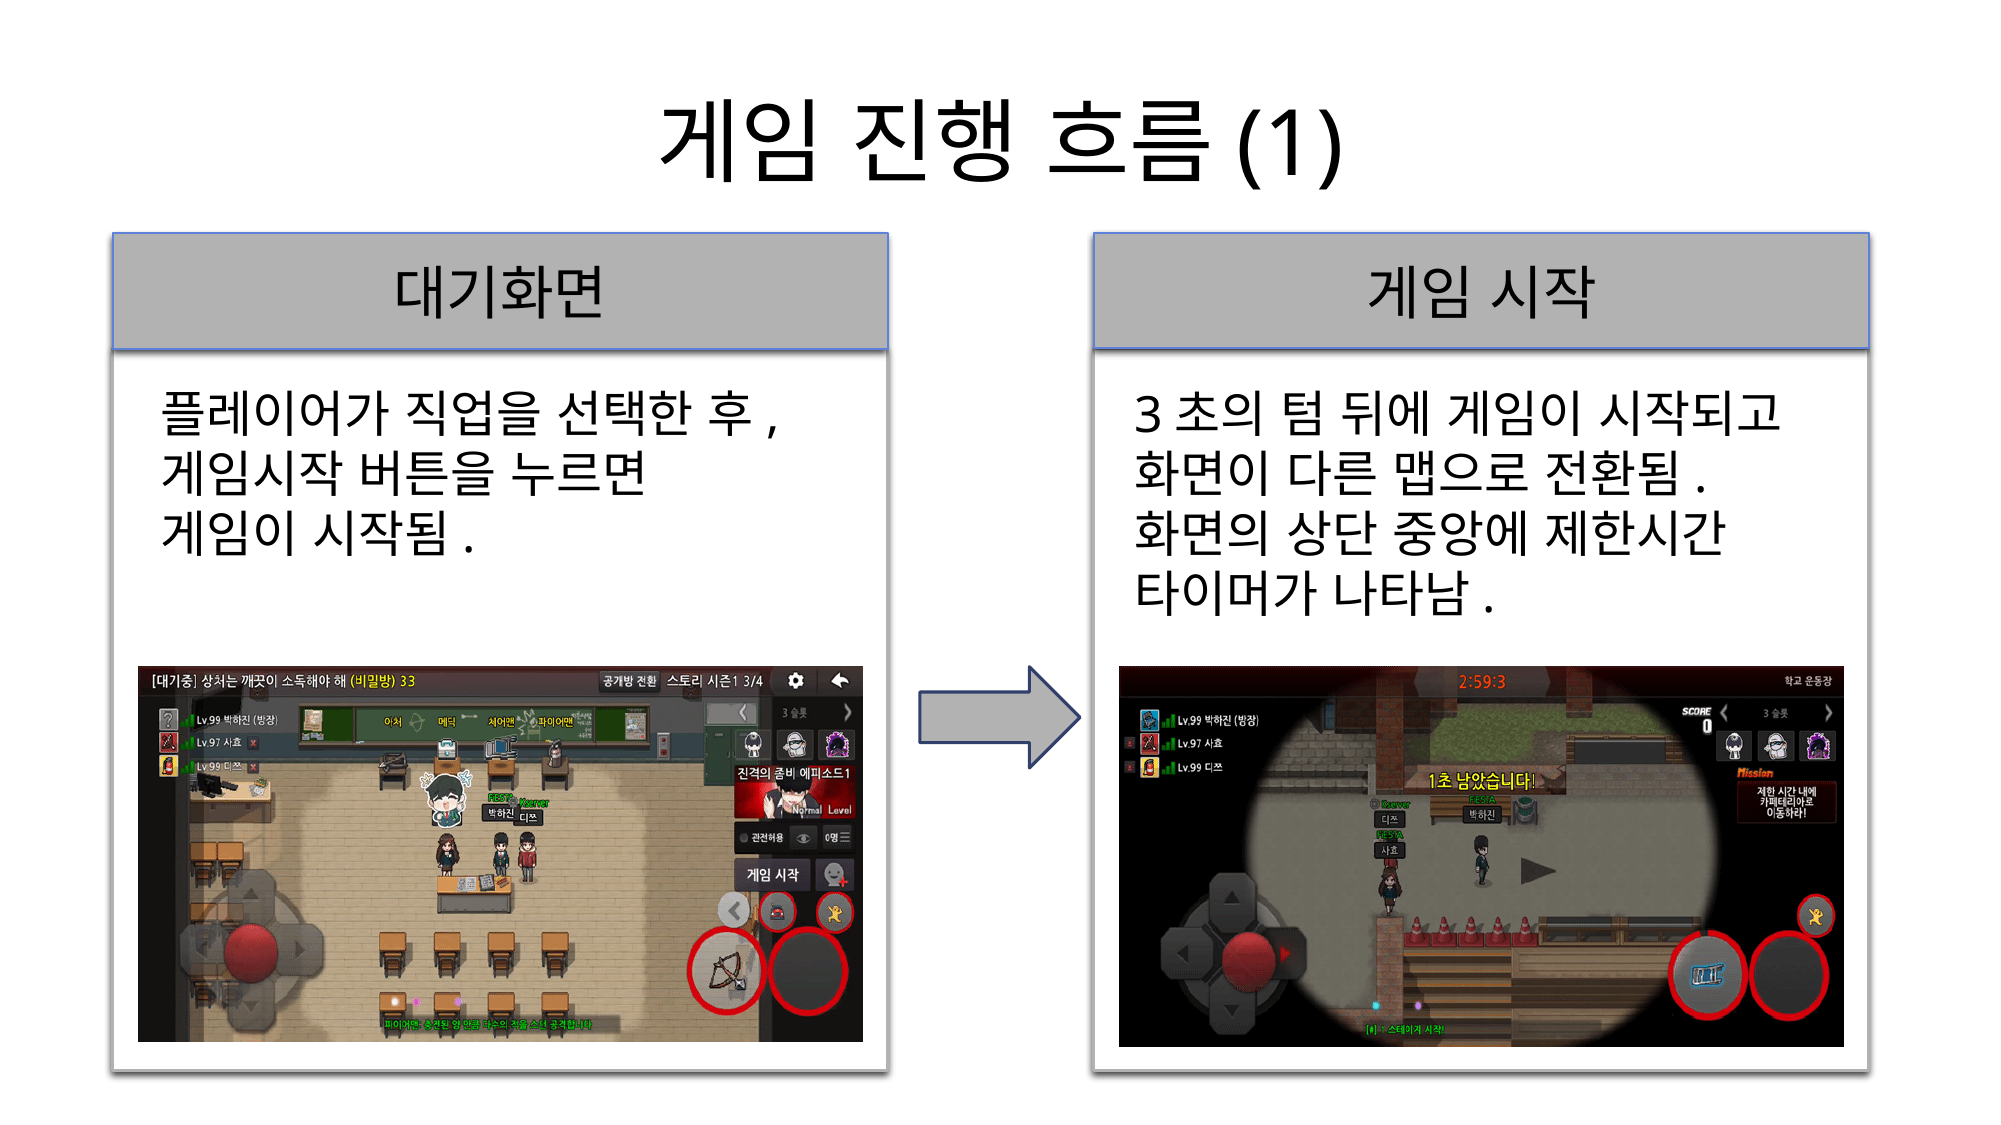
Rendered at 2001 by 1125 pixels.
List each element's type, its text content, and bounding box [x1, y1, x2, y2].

title 게임 진행 흐름(1) [99, 45, 1900, 233]
picture [1118, 666, 1845, 1047]
text_box 게임 시작 [1215, 248, 1749, 334]
text_box [918, 665, 1082, 770]
text_box [1092, 357, 1870, 1072]
picture [137, 666, 863, 1043]
text_box [1093, 232, 1870, 349]
text_box [112, 232, 889, 350]
text_box 플레이어가 직업을 선택한 후, 게임시작 버튼을 누르면 게임이 시작됨. [145, 374, 855, 570]
text_box 3초의 텀 뒤에 게임이 시작되고 화면이 다른 맵으로 전환됨. 화면의 상단 중앙에 제한시간 타이머가 나타남. [1119, 374, 1844, 630]
text_box 대기화면 [233, 248, 767, 334]
text_box [111, 358, 889, 1072]
